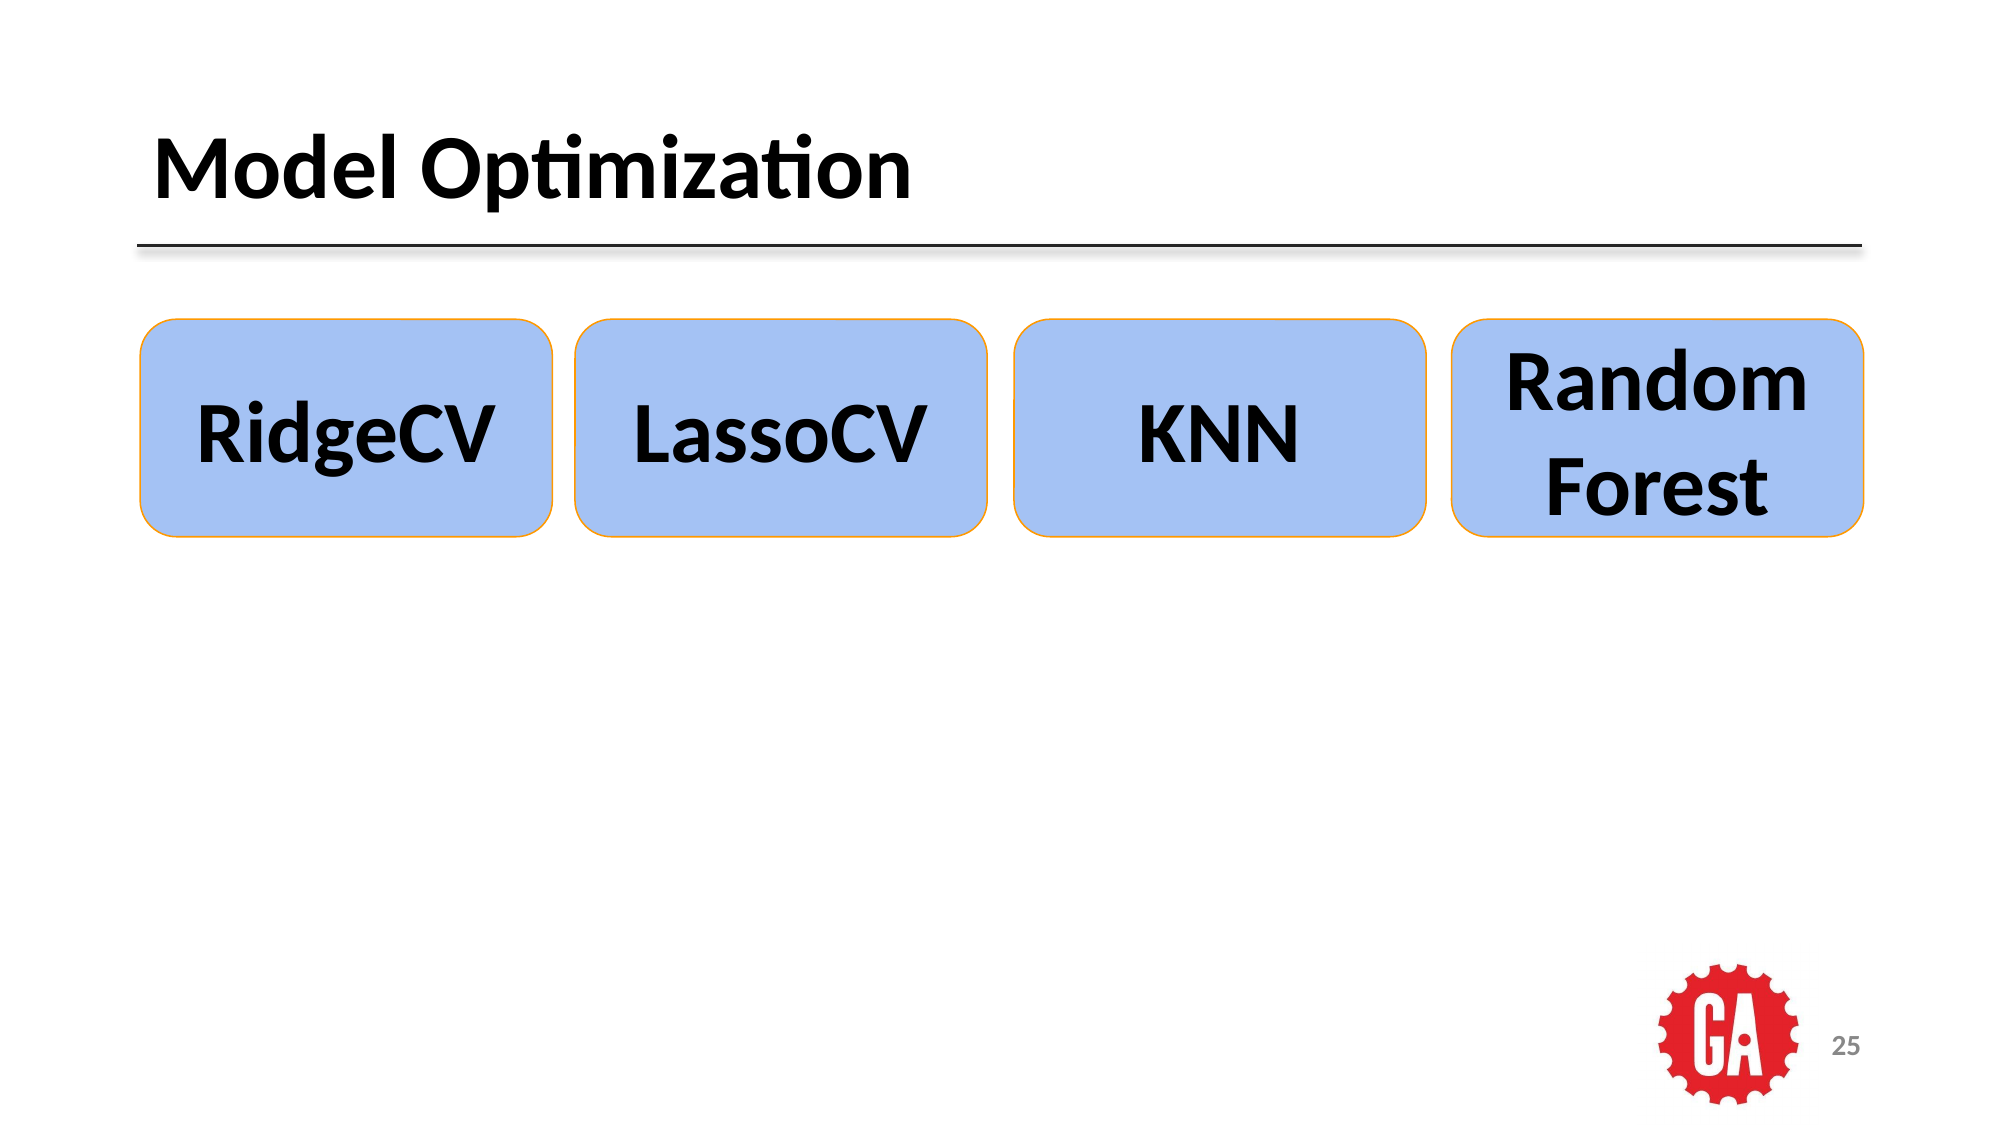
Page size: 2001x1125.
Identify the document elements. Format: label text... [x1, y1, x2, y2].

text_box RidgeCV [140, 319, 553, 537]
text_box KNN [1013, 319, 1427, 537]
slide_number ‹#› [1426, 1013, 1877, 1074]
title Model Optimization [137, 59, 1863, 278]
text_box LassoCV [574, 319, 988, 537]
picture [1637, 1074, 1819, 1125]
text_box Random Forest [1451, 319, 1864, 537]
picture [1637, 943, 1819, 1013]
